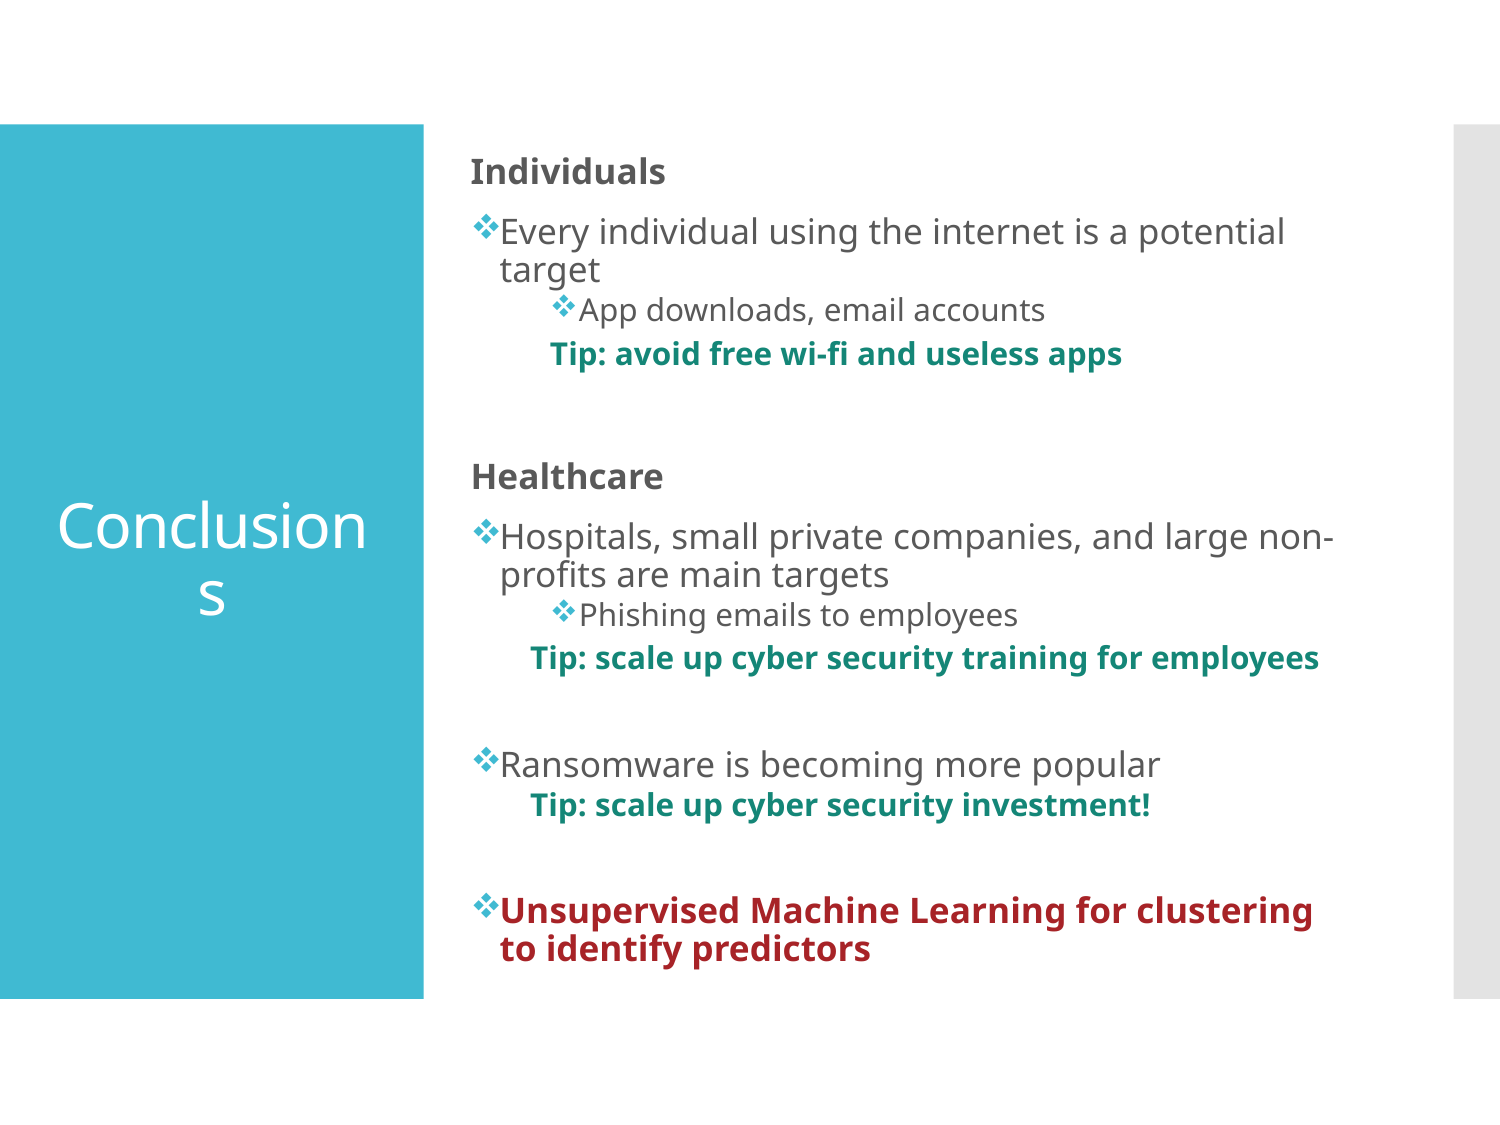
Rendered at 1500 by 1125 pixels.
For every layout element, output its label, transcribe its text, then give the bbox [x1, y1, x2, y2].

list Individuals Every individual using the internet is a potential target App downloads, email accounts Tip: avoid free wi-fi and useless apps Healthcare Hospitals, small private companies, and large non-profits are main targets Phishing emails to employees Tip: scale up cyber security training for employees Ransomware is becoming more popular Tip: scale up cyber security investment! Unsupervised Machine Learning for clustering to identify predictors [455, 141, 1356, 982]
title Conclusions [31, 184, 394, 940]
